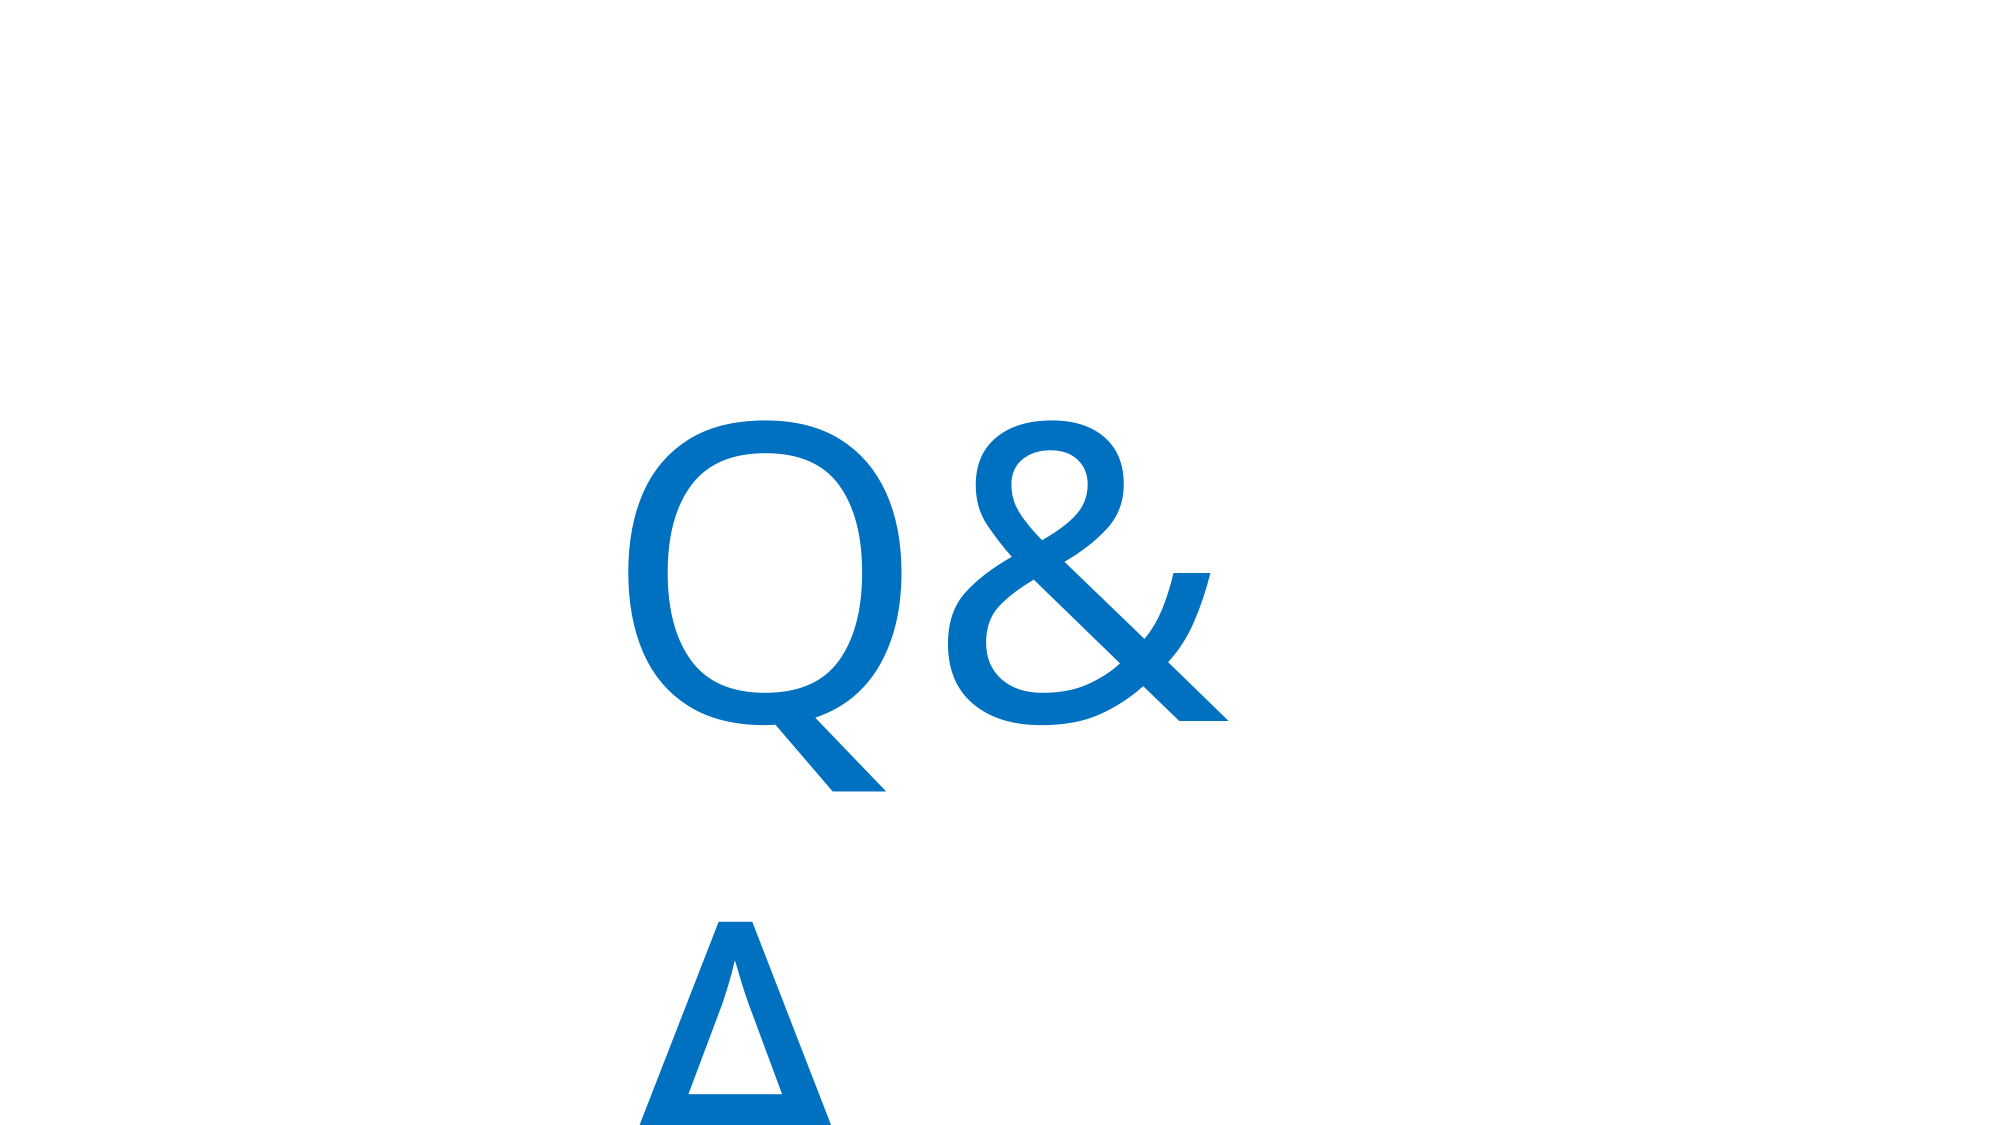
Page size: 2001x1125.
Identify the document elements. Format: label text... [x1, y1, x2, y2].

text_box Q&A [588, 299, 1433, 1125]
